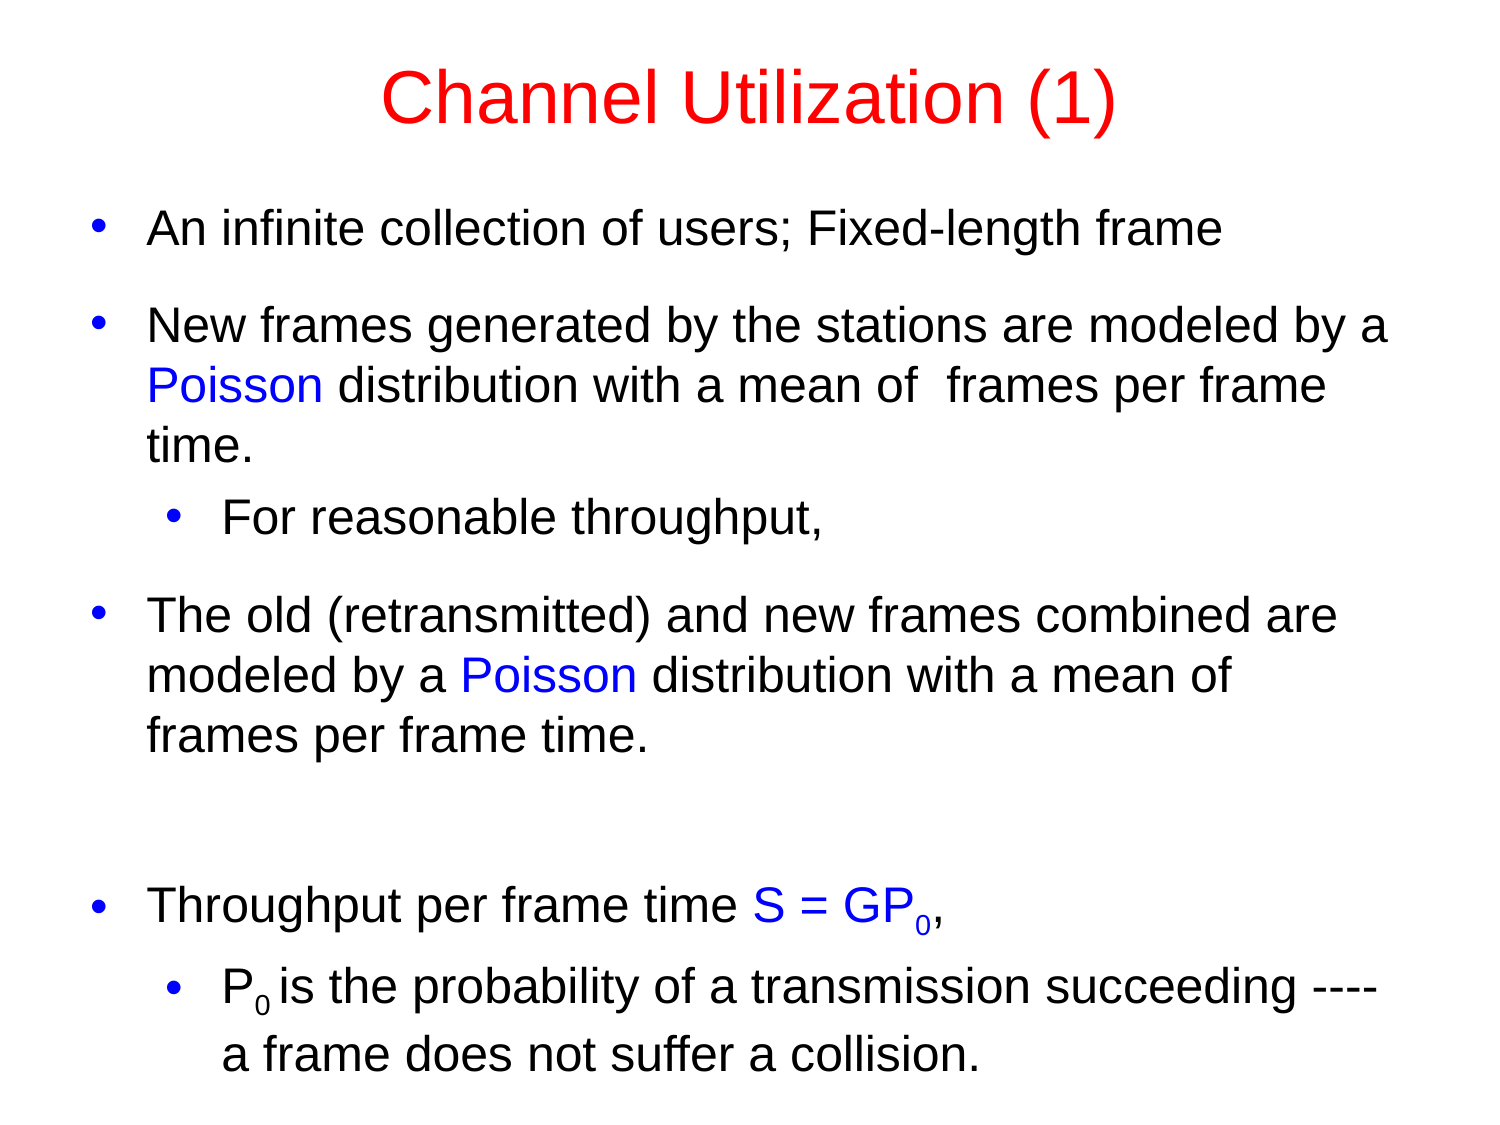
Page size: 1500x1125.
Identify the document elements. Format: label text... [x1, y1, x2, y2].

title Channel Utilization (1) [0, 0, 1500, 188]
